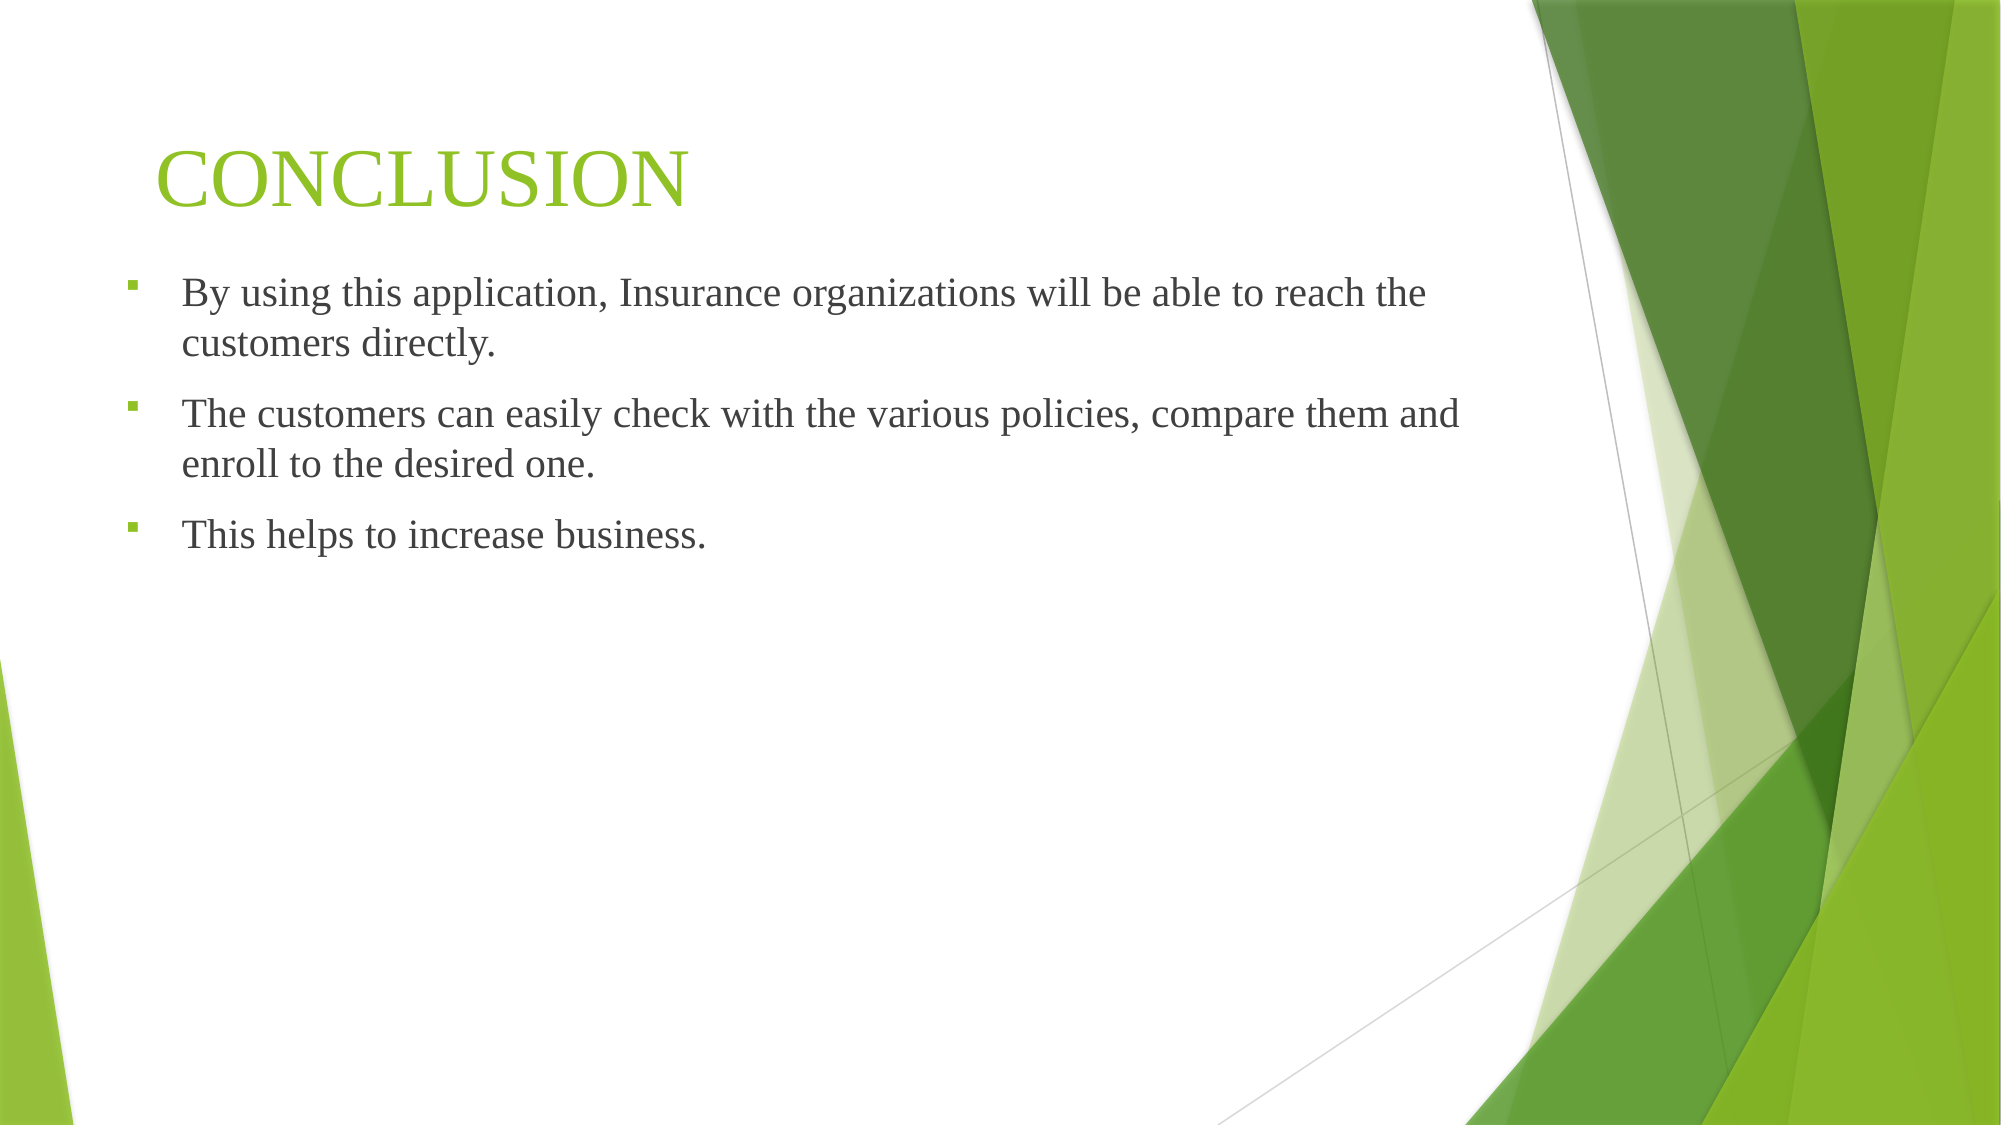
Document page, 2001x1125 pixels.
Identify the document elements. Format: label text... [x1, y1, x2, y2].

list By using this application, Insurance organizations will be able to reach the customers directly. The customers can easily check with the various policies, compare them and enroll to the desired one. This helps to increase business. [110, 257, 1563, 815]
title CONCLUSION [140, 115, 1593, 218]
